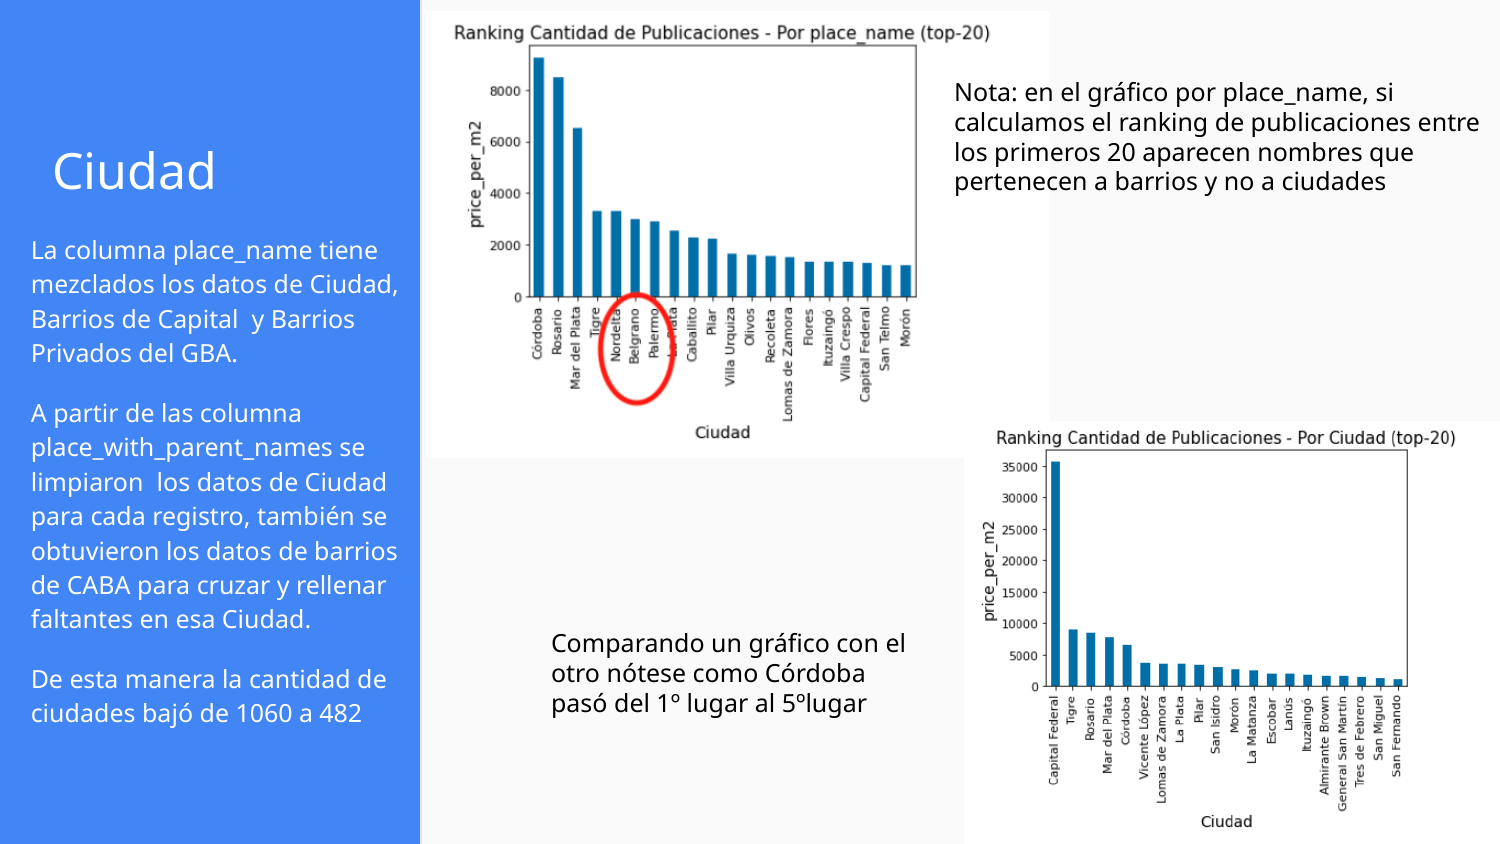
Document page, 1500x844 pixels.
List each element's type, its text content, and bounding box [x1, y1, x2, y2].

text_box Comparando un gráfico con el otro nótese como Córdoba pasó del 1º lugar al 5ºlugar [536, 612, 941, 733]
picture [426, 11, 1500, 844]
title Ciudad [37, 58, 421, 215]
text_box Nota: en el gráfico por place_name, si calculamos el ranking de publicaciones entre los primeros 20 aparecen nombres que pertenecen a barrios y no a ciudades [1054, 61, 1500, 211]
list La columna place_name tiene mezclados los datos de Ciudad, Barrios de Capital y Barrios Privados del GBA. A partir de las columna place_with_parent_names se limpiaron los datos de Ciudad para cada registro, también se obtuvieron los datos de barrios de CABA para cruzar y rellenar faltantes en esa Ciudad. De esta manera la cantidad de ciudades bajó de 1060 a 482 [15, 215, 421, 816]
